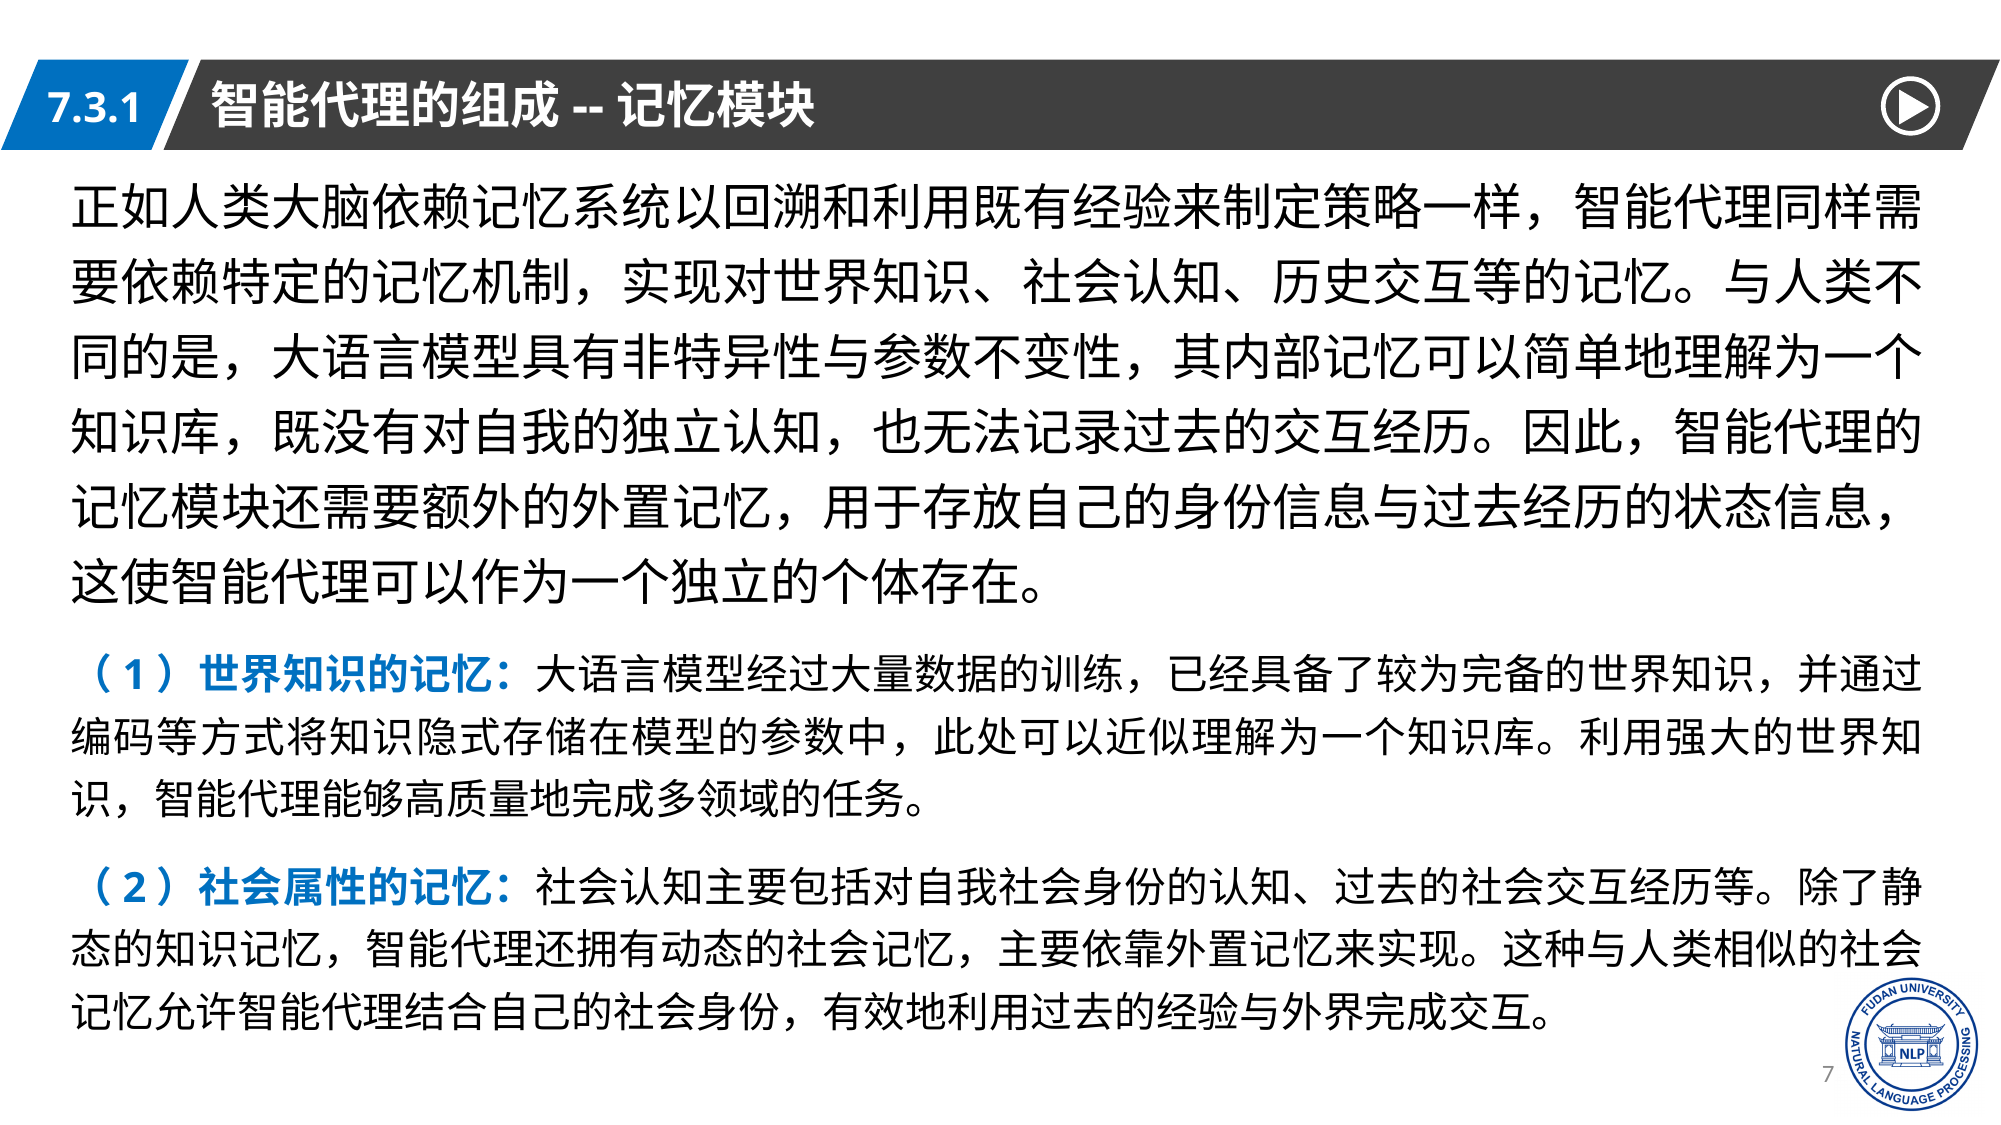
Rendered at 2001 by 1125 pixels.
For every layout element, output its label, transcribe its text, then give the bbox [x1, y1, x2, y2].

text_box 正如人类大脑依赖记忆系统以回溯和利用既有经验来制定策略一样，智能代理同样需要依赖特定的记忆机制，实现对世界知识、社会认知、历史交互等的记忆。与人类不同的是，大语言模型具有非特异性与参数不变性，其内部记忆可以简单地理解为一个知识库，既没有对自我的独立认知，也无法记录过去的交互经历。因此，智能代理的记忆模块还需要额外的外置记忆，用于存放自己的身份信息与过去经历的状态信息，这使智能代理可以作为一个独立的个体存在。 （1）世界知识的记忆：大语言模型经过大量数据的训练，已经具备了较为完备的世界知识，并通过编码等方式将知识隐式存储在模型的参数中，此处可以近似理解为一个知识库。利用强大的世界知识，智能代理能够高质量地完成多领域的任务。 （2）社会属性的记忆：社会认知主要包括对自我社会身份的认知、过去的社会交互经历等。除了静态的知识记忆，智能代理还拥有动态的社会记忆，主要依靠外置记忆来实现。这种与人类相似的社会记忆允许智能代理结合自己的社会身份，有效地利用过去的经验与外界完成交互。 [55, 153, 1939, 1043]
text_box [1883, 78, 1939, 134]
text_box 智能代理的组成--记忆模块 [195, 66, 832, 142]
text_box [1, 89, 157, 150]
text_box [32, 59, 189, 120]
picture [1834, 972, 1985, 1117]
slide_number 72 [1412, 1043, 1863, 1103]
text_box [163, 59, 2000, 150]
text_box 7.3.1 [26, 73, 164, 138]
